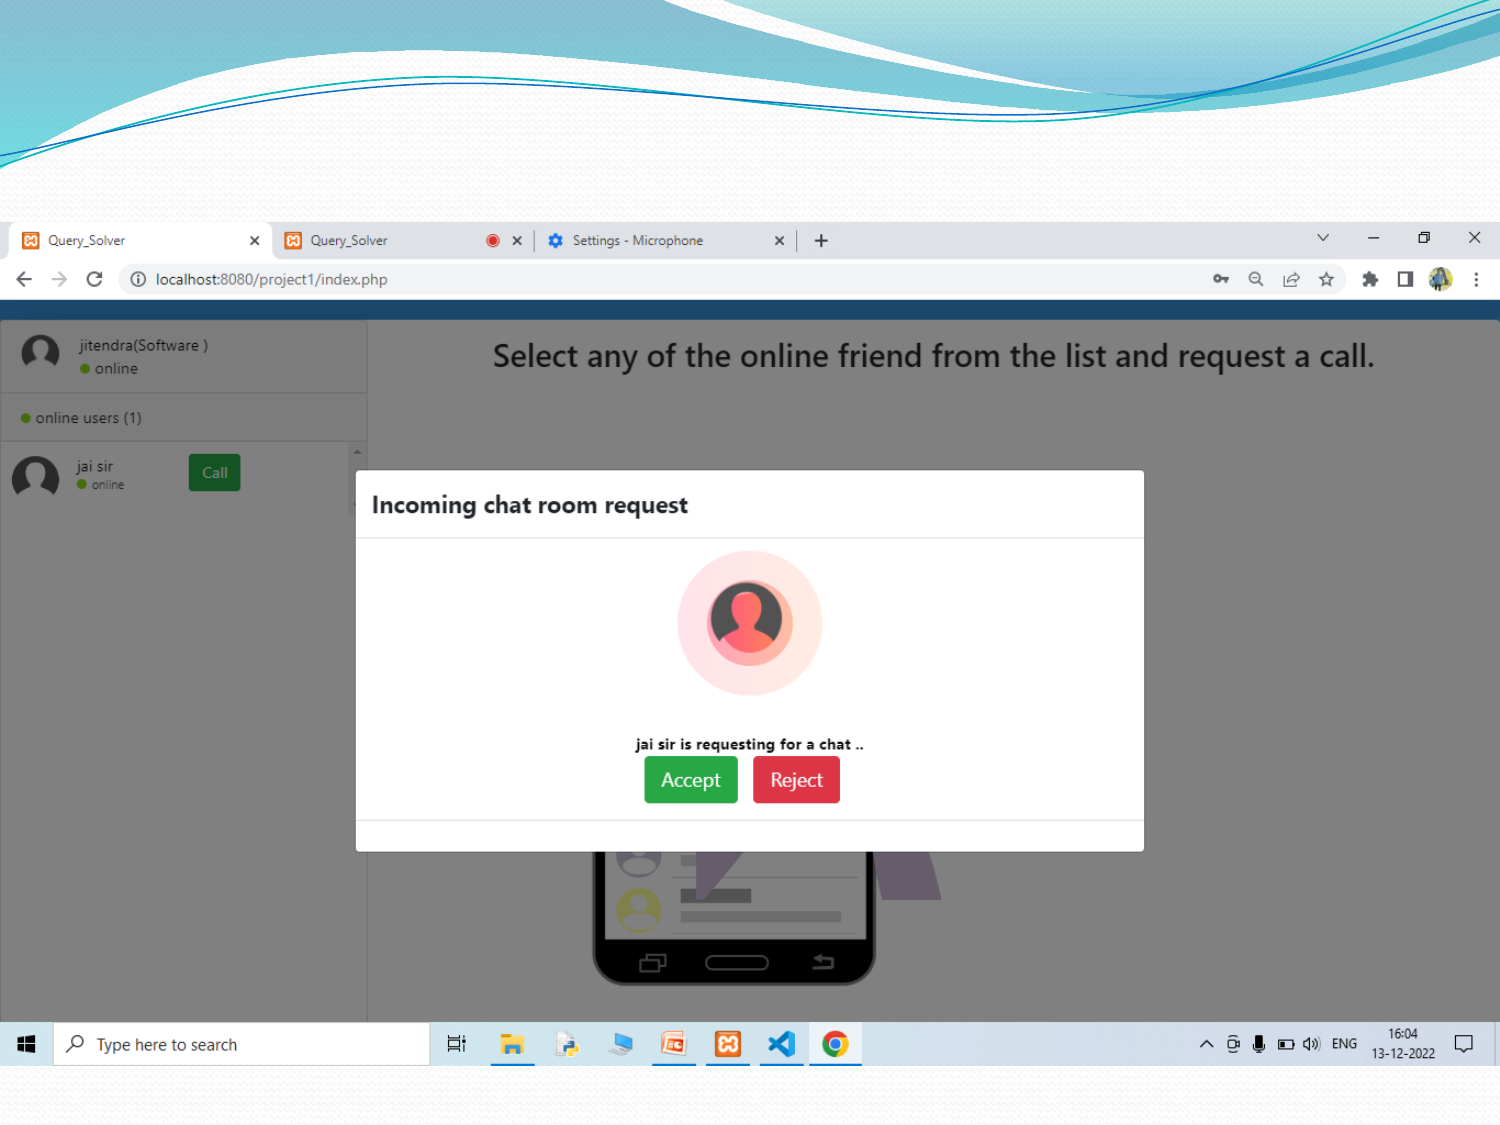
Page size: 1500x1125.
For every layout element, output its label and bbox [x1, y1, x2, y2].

picture [0, 222, 1500, 1067]
